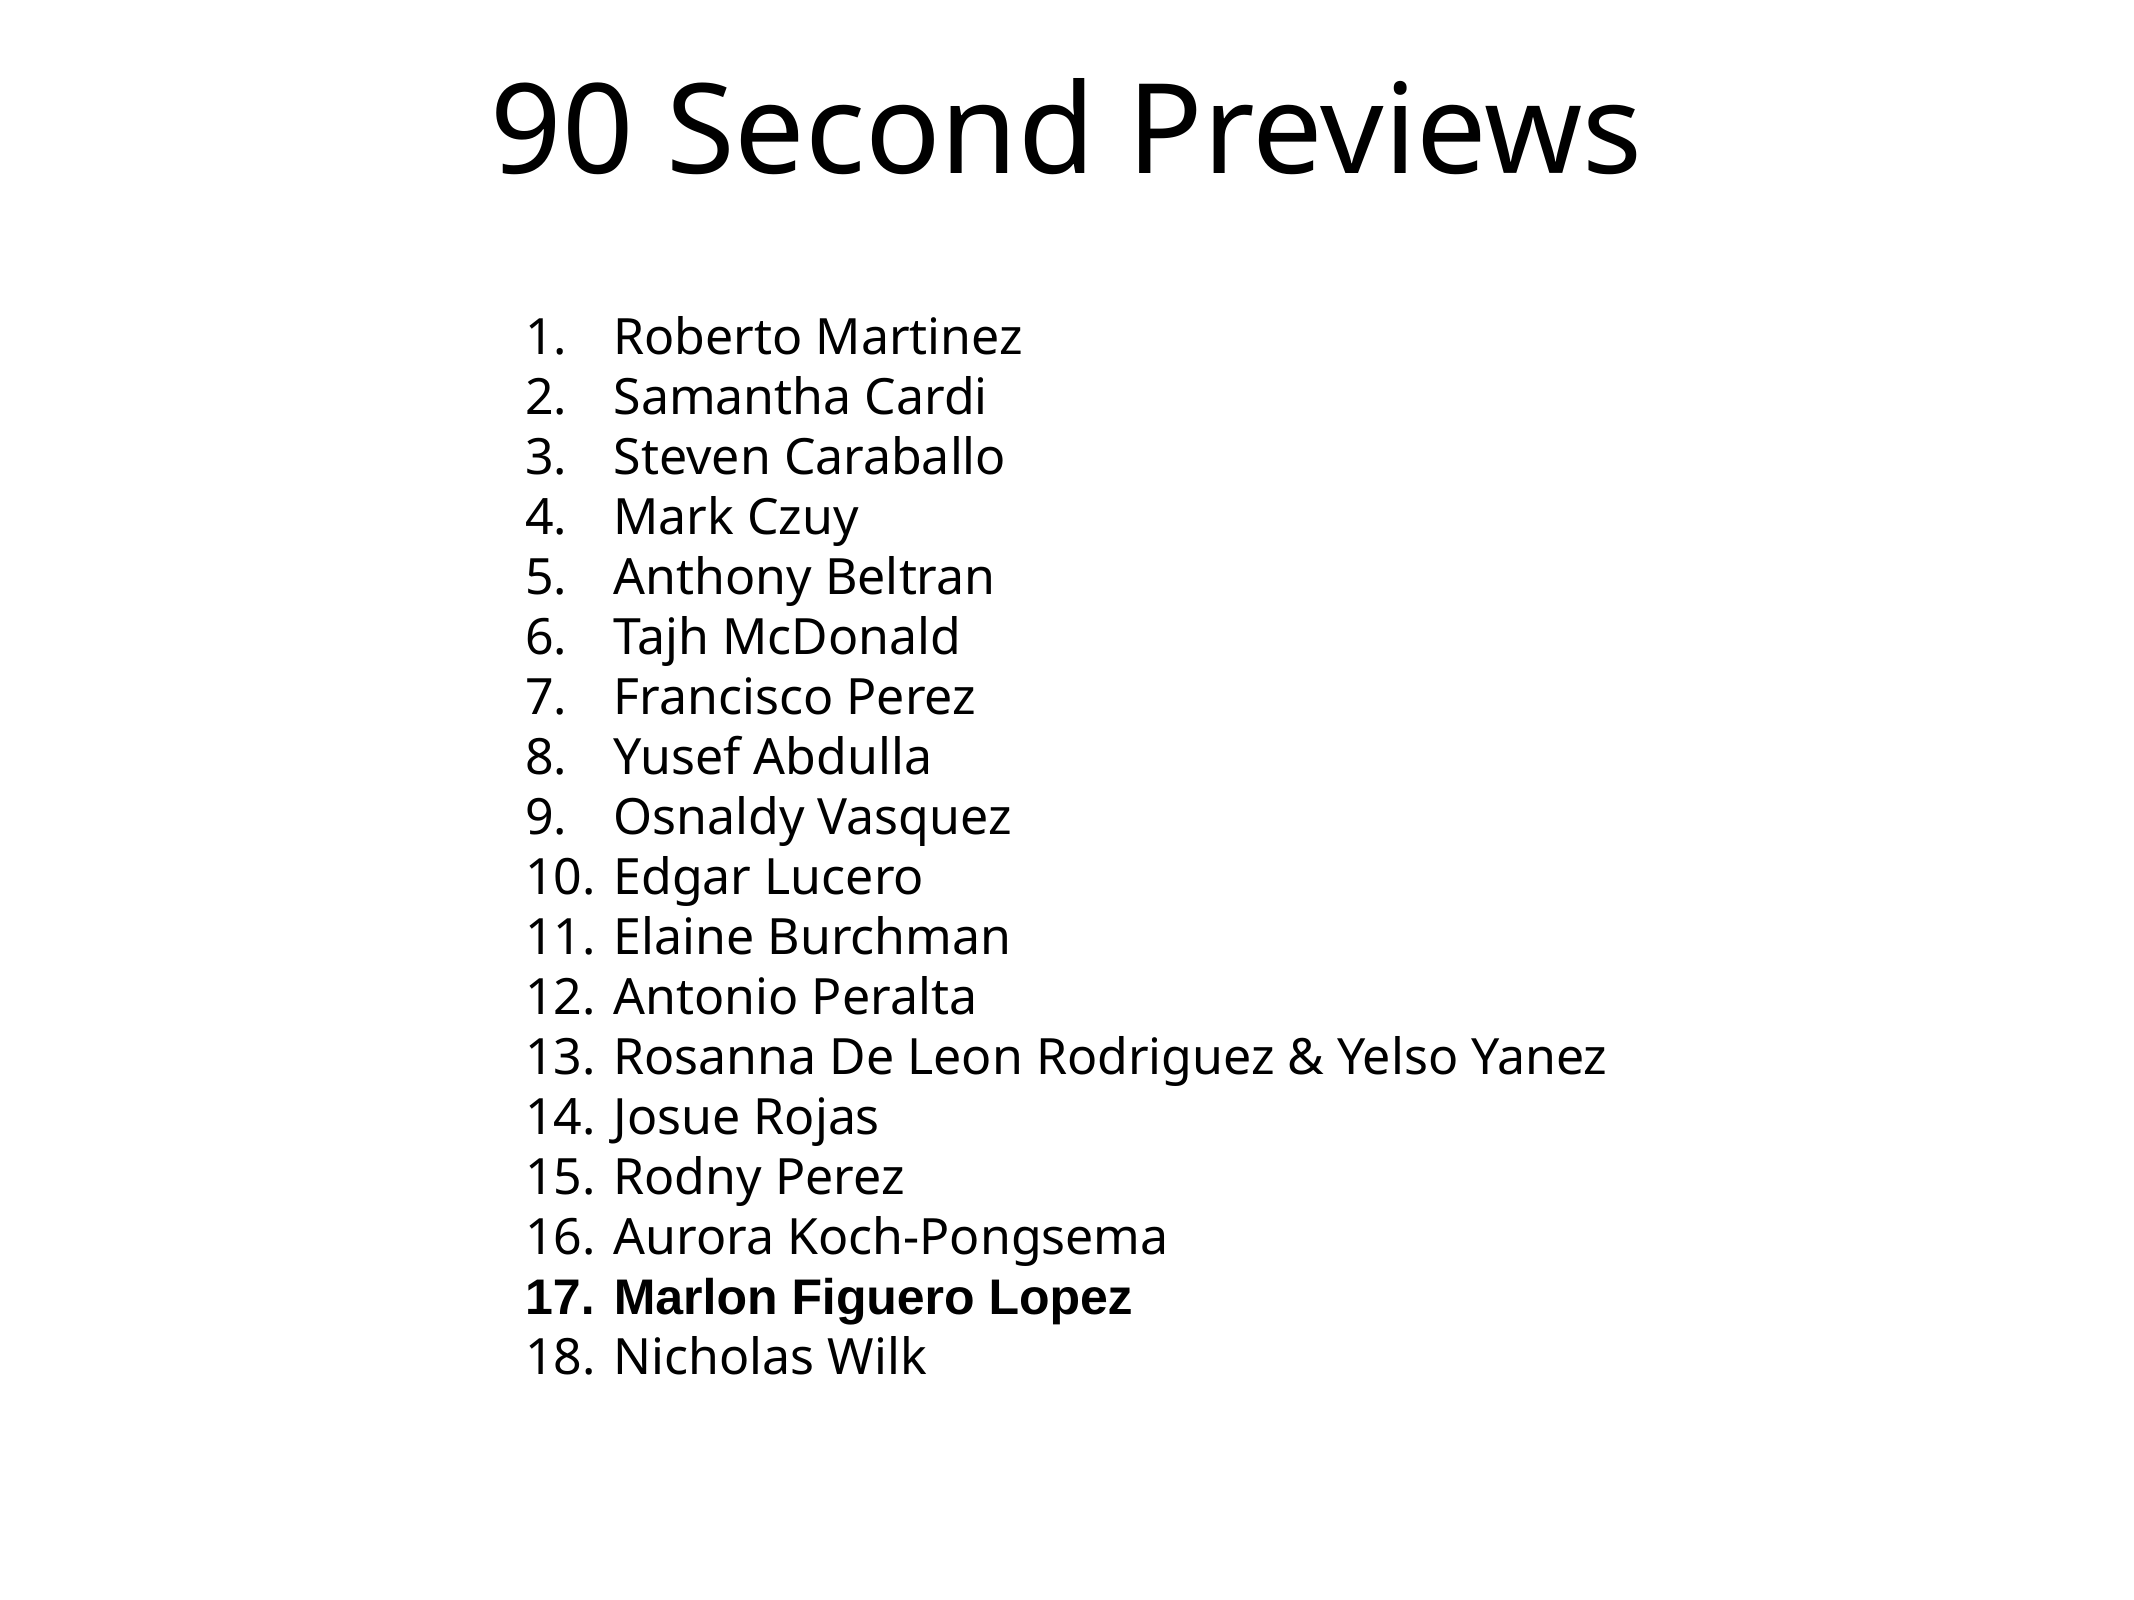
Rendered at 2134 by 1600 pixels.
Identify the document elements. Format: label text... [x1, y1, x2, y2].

text_box Roberto Martinez Samantha Cardi Steven Caraballo Mark Czuy Anthony Beltran Tajh McDonald Francisco Perez Yusef Abdulla Osnaldy Vasquez Edgar Lucero Elaine Burchman Antonio Peralta Rosanna De Leon Rodriguez & Yelso Yanez Josue Rojas Rodny Perez Aurora Koch-Pongsema Marlon Figuero Lopez Nicholas Wilk [516, 206, 1617, 1394]
title 90 Second Previews [155, 24, 1978, 222]
